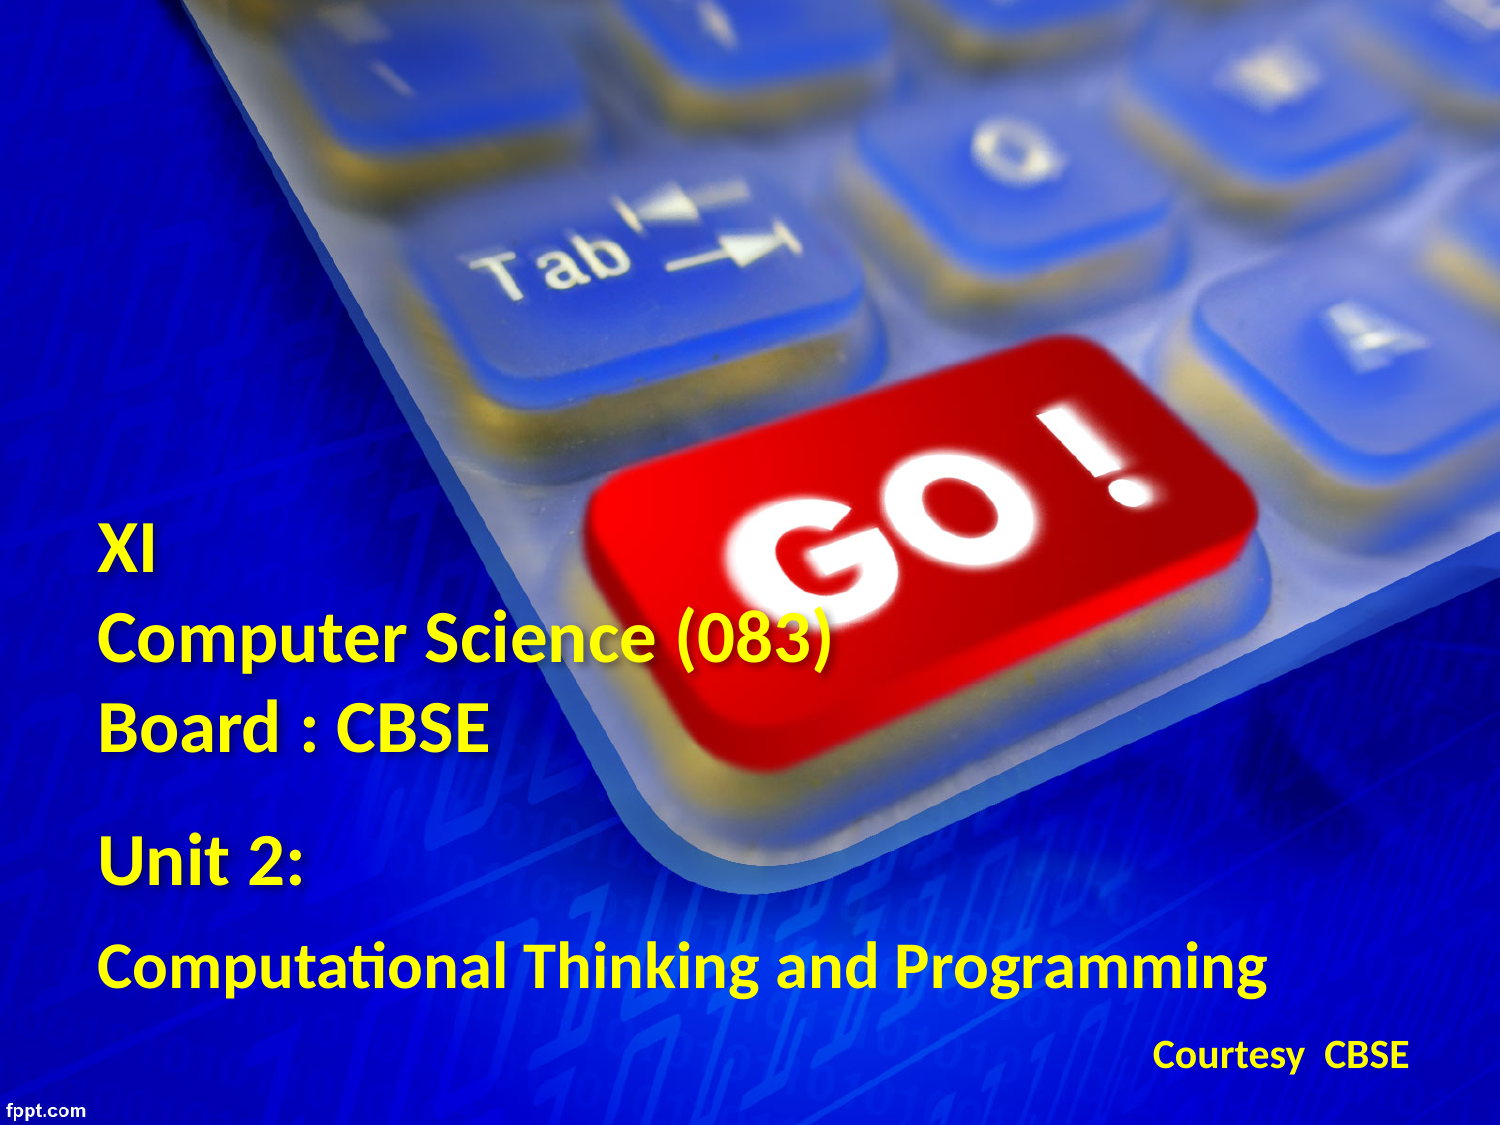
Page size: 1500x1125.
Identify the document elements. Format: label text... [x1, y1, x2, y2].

subtitle Computational Thinking and Programming [82, 914, 1336, 1028]
picture [0, 0, 1500, 1125]
text_box Courtesy CBSE [1138, 1019, 1425, 1085]
text_box XI Computer Science (083) Board : CBSE [82, 468, 856, 797]
title Unit 2: [82, 785, 1289, 914]
